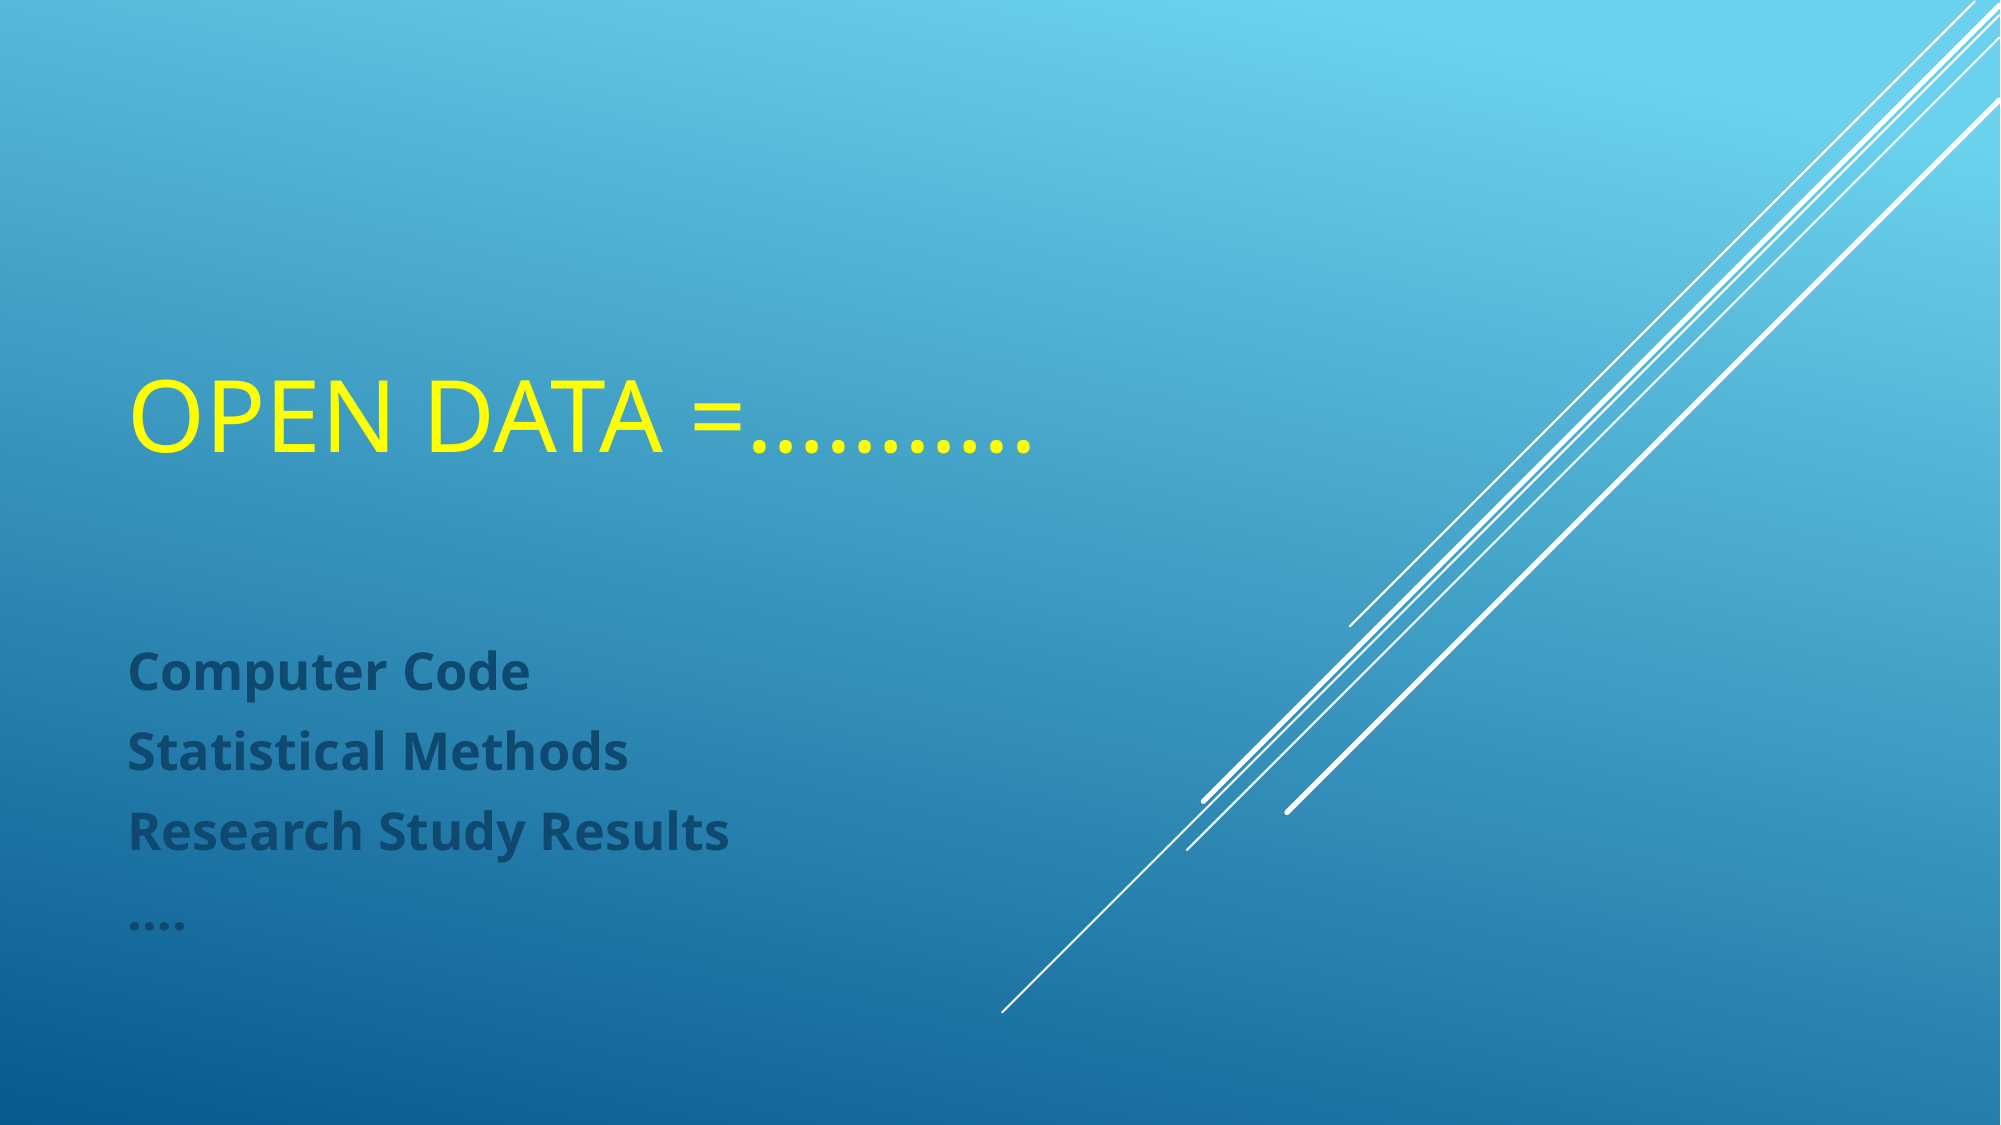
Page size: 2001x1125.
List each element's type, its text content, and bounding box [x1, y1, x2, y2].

subtitle Computer Code Statistical Methods Research Study Results …. [112, 630, 1964, 950]
title OPEN DATA =……….. [112, 112, 1425, 600]
